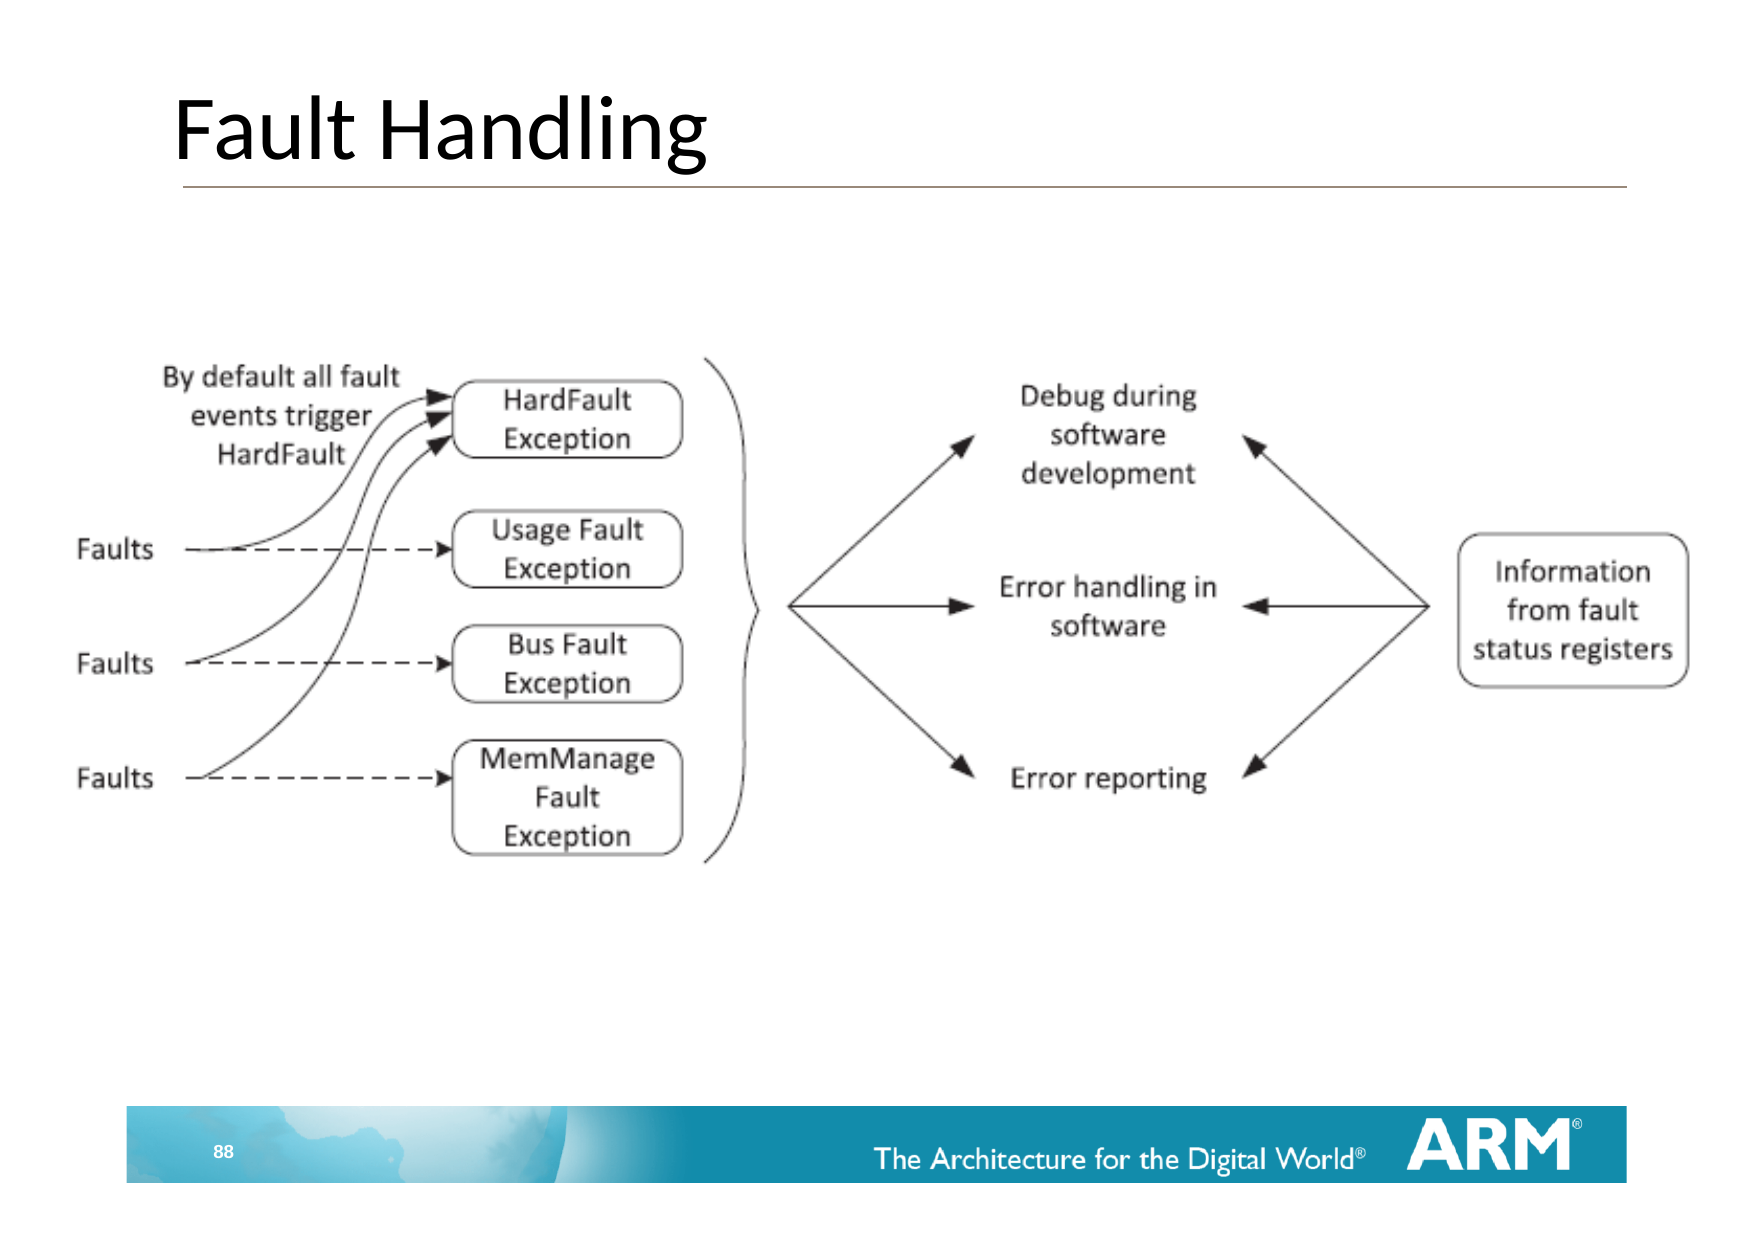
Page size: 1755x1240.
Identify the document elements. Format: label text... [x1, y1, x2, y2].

slide_number 88 [198, 1139, 287, 1187]
title Fault Handling [173, 80, 1581, 172]
picture [18, 276, 1736, 876]
picture [126, 1106, 1627, 1183]
